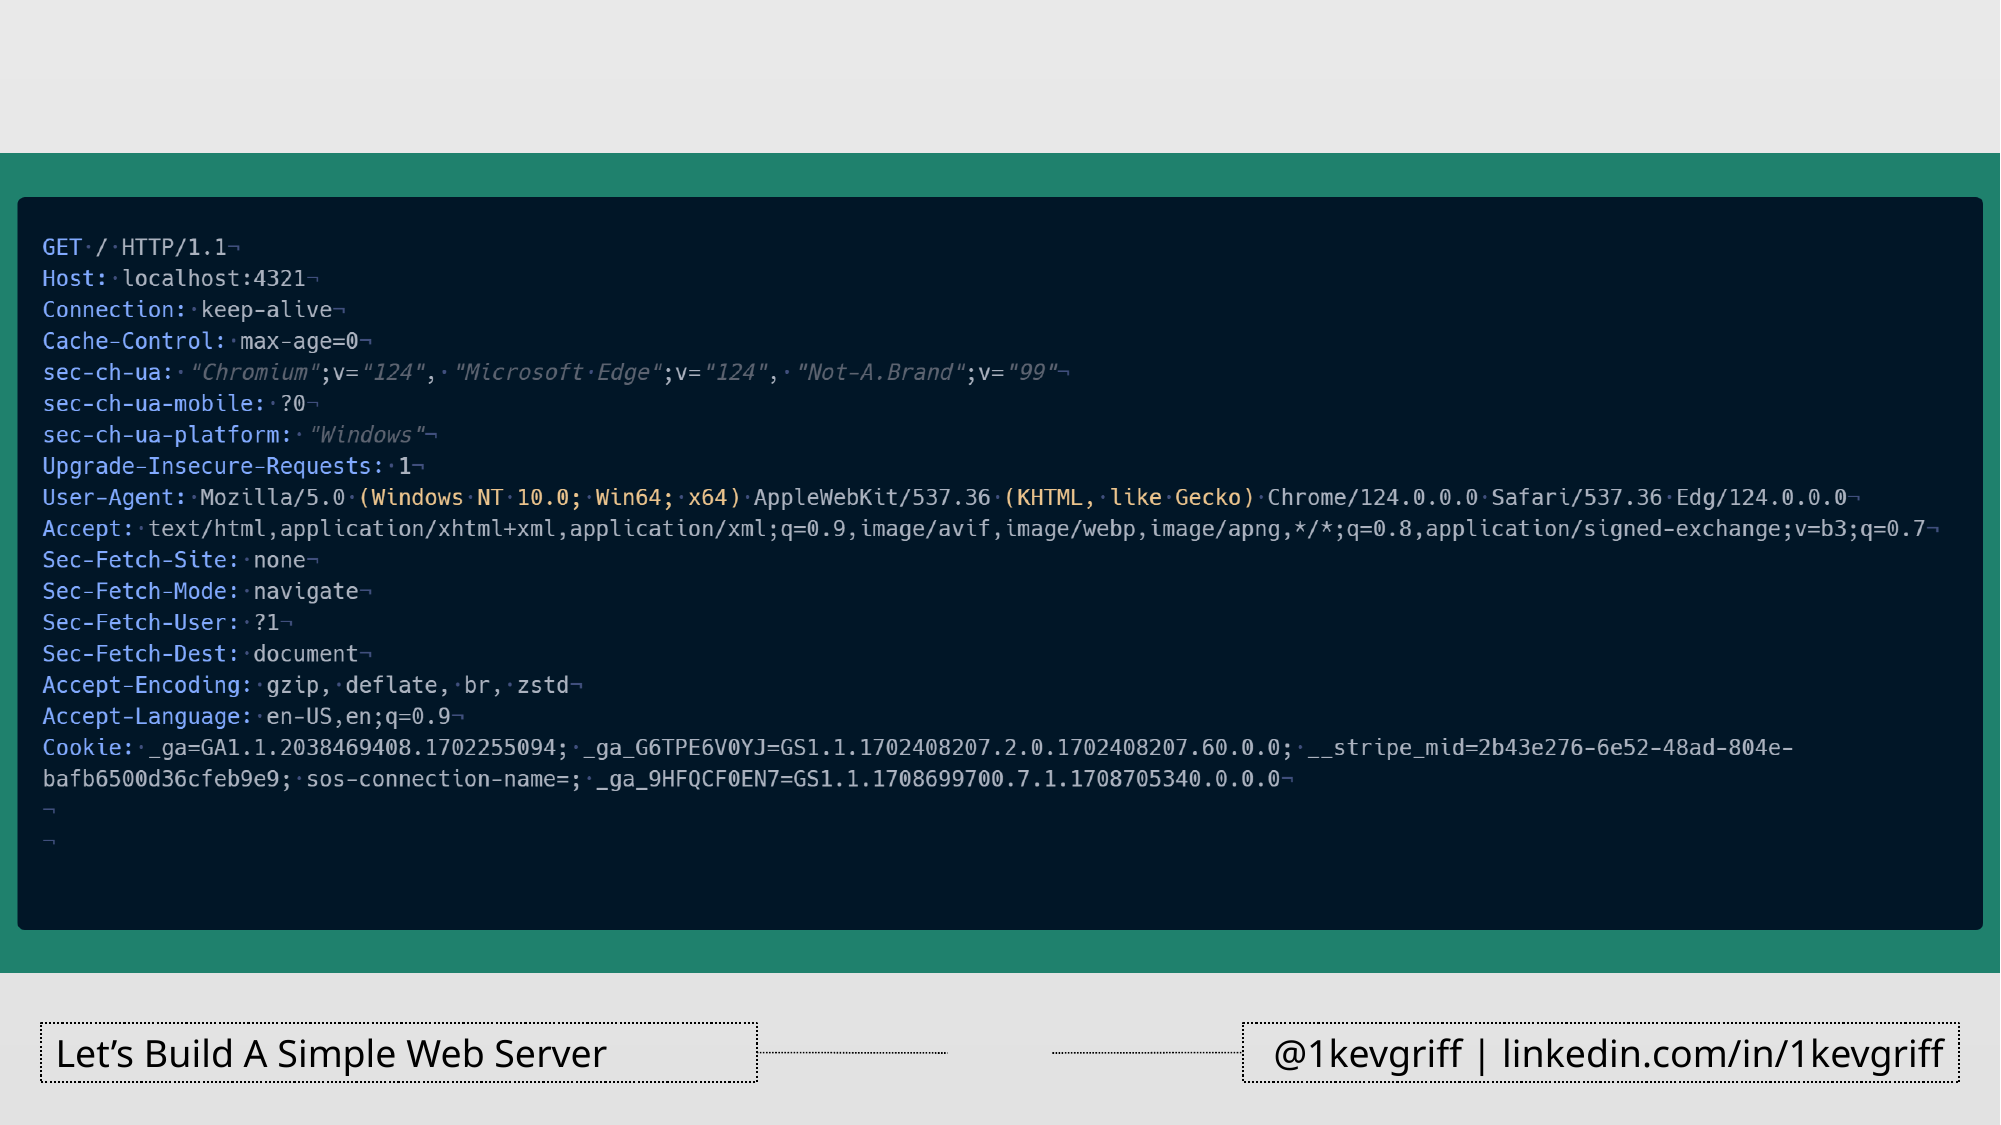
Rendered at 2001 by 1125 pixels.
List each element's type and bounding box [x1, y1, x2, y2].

picture [0, 152, 2000, 973]
